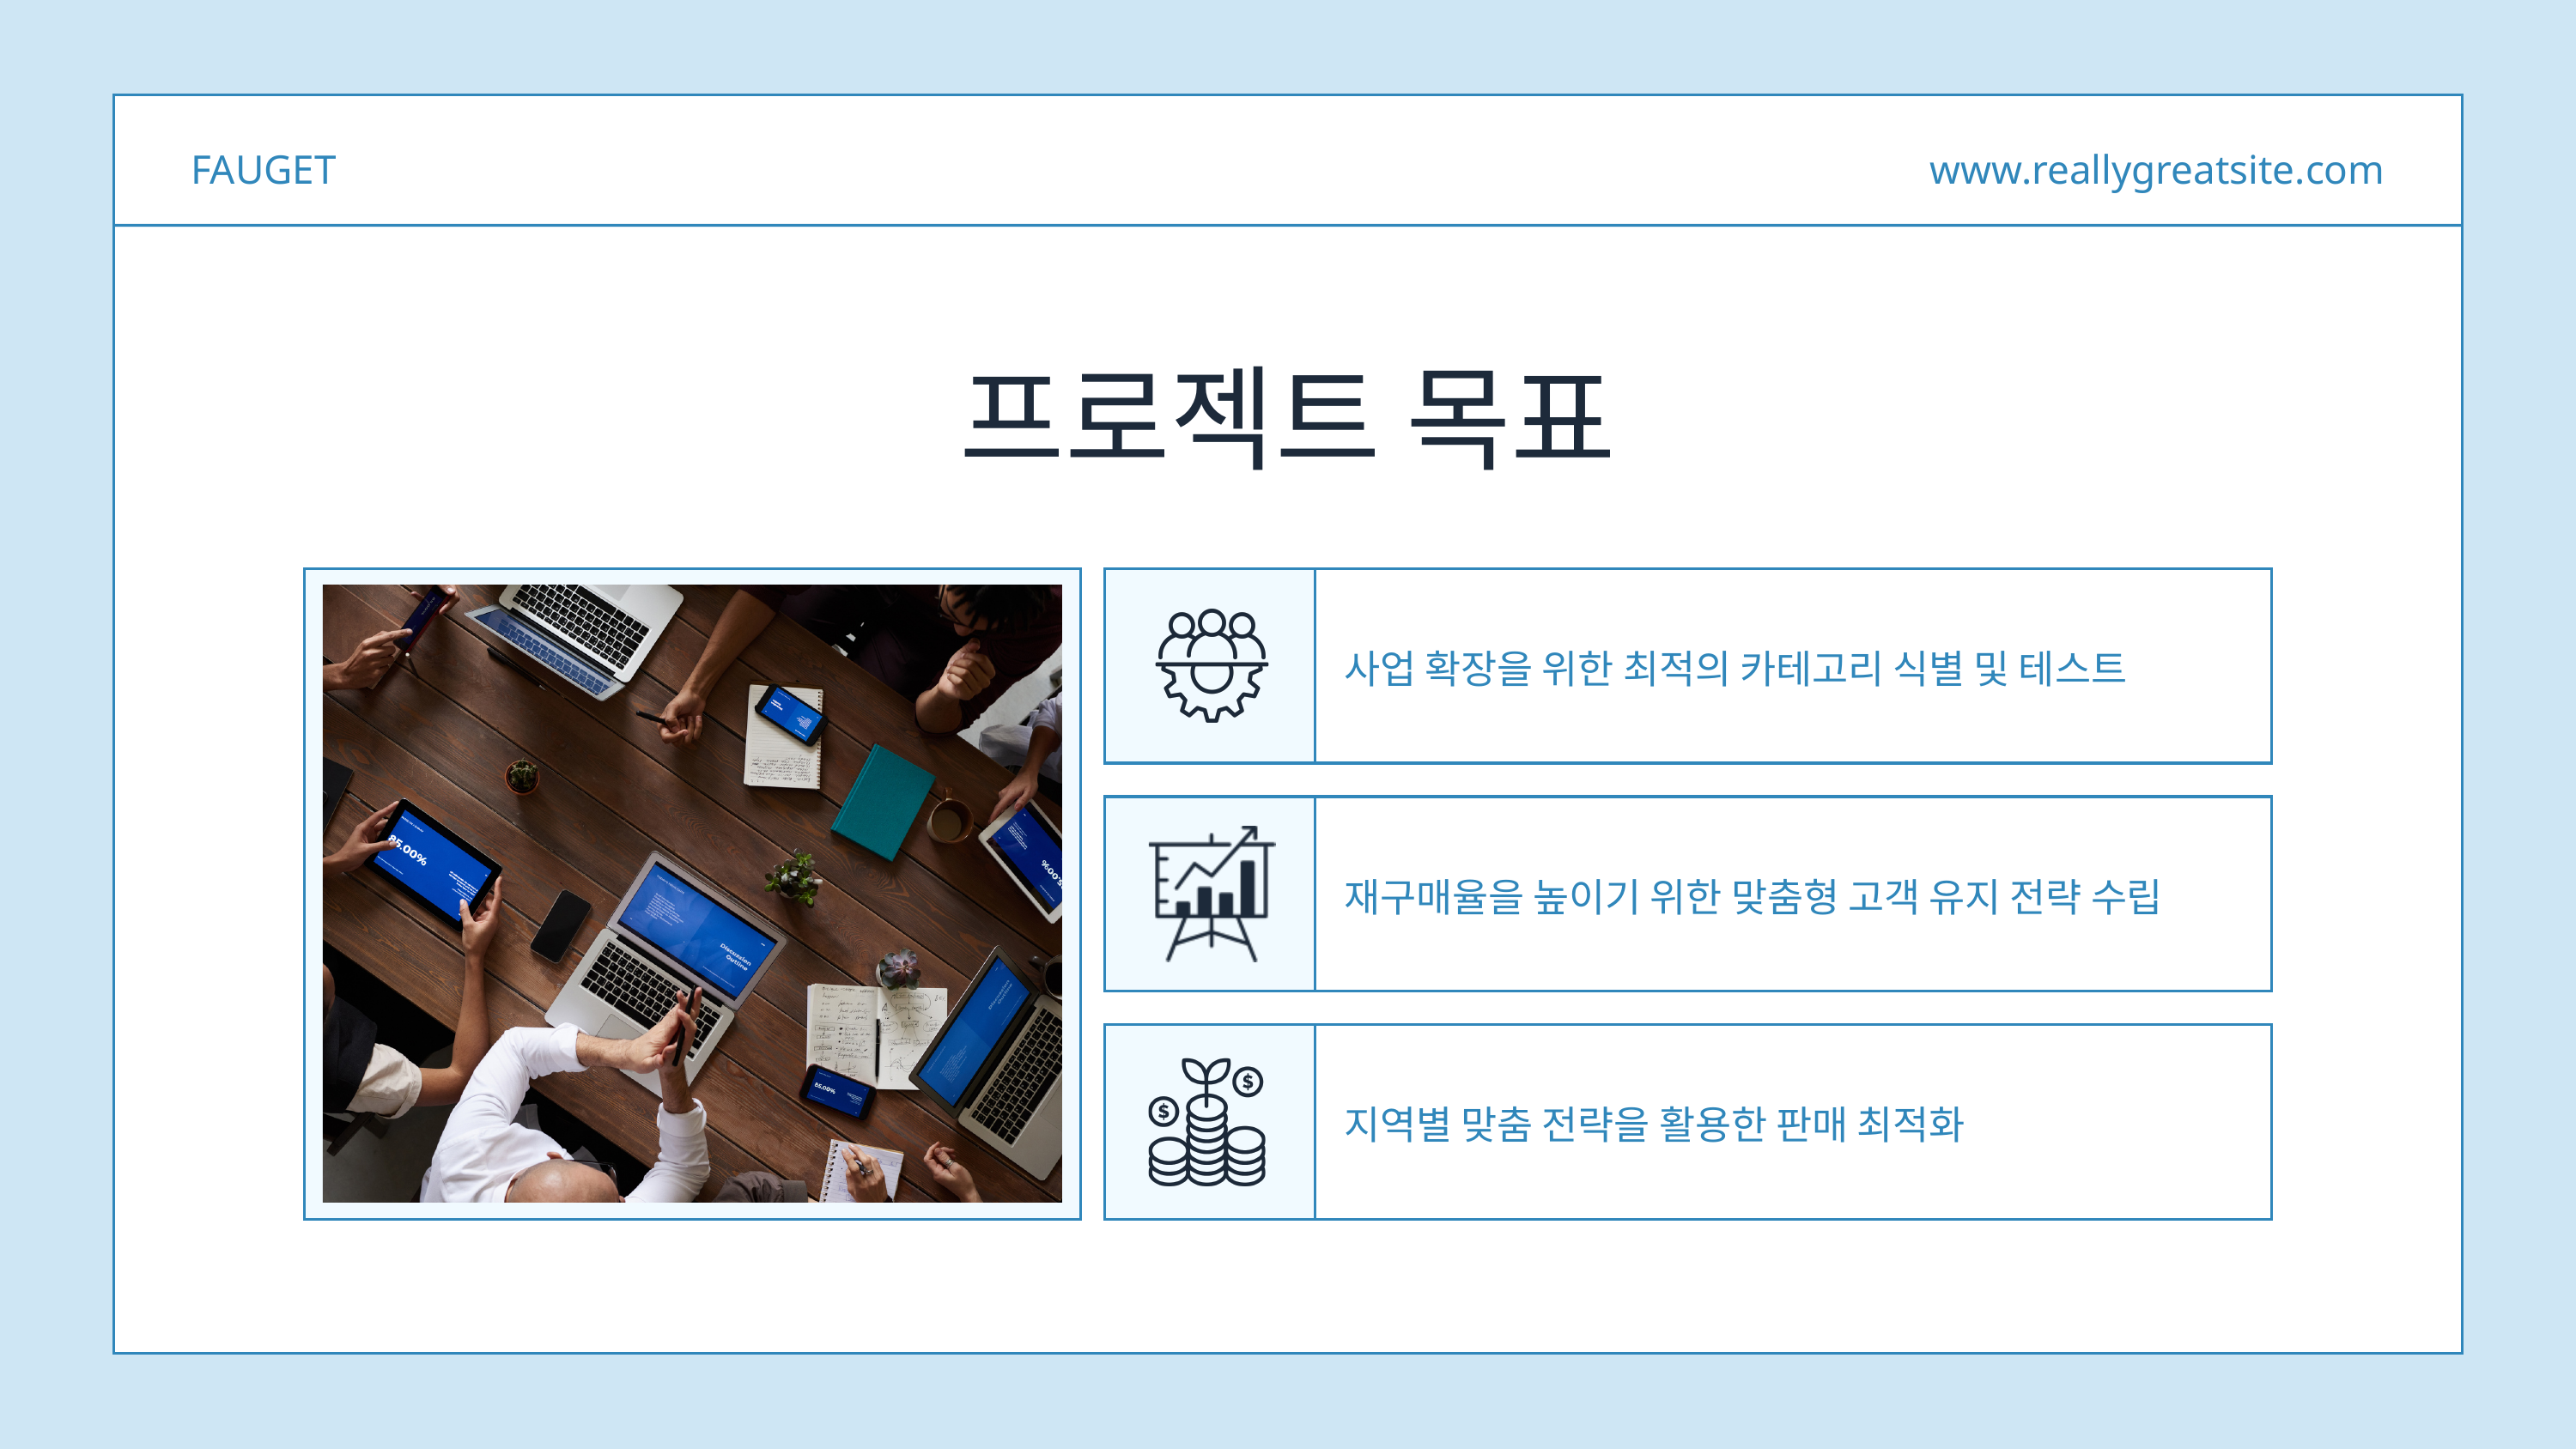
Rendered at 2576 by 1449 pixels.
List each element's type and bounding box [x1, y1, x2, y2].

text_box [1315, 1024, 2272, 1220]
text_box [322, 585, 1062, 1203]
text_box [1104, 567, 1314, 764]
text_box [1104, 796, 1314, 991]
text_box [1104, 1024, 1314, 1220]
text_box [1315, 567, 2272, 764]
text_box [113, 94, 2463, 1354]
text_box [1315, 796, 2272, 991]
text_box [304, 567, 1081, 1220]
